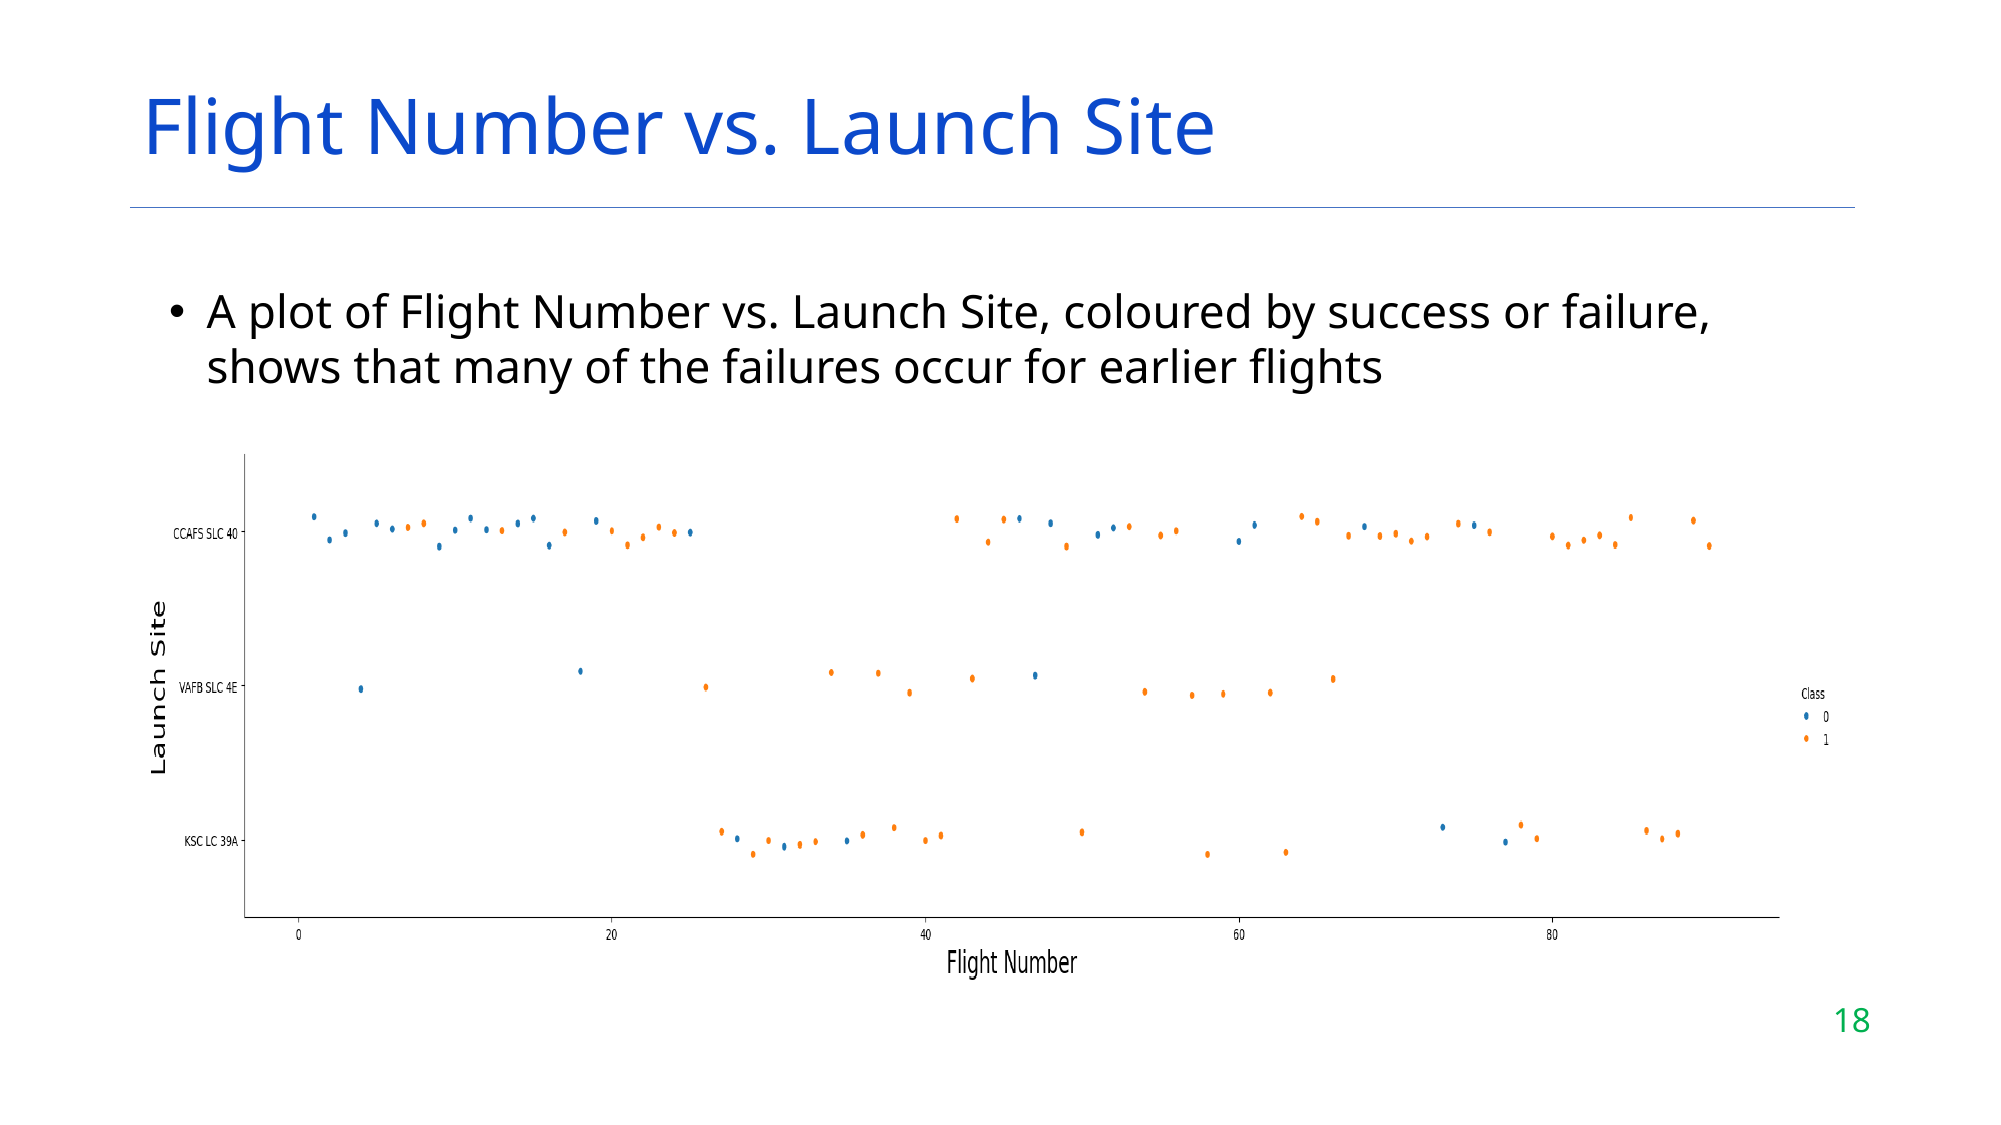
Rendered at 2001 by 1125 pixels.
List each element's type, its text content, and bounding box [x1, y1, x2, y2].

title Flight Number vs. Launch Site [127, 84, 1853, 175]
list A plot of Flight Number vs. Launch Site, coloured by success or failure, shows that many of the failures occur for earlier flights [154, 275, 1853, 446]
picture [144, 445, 1836, 990]
